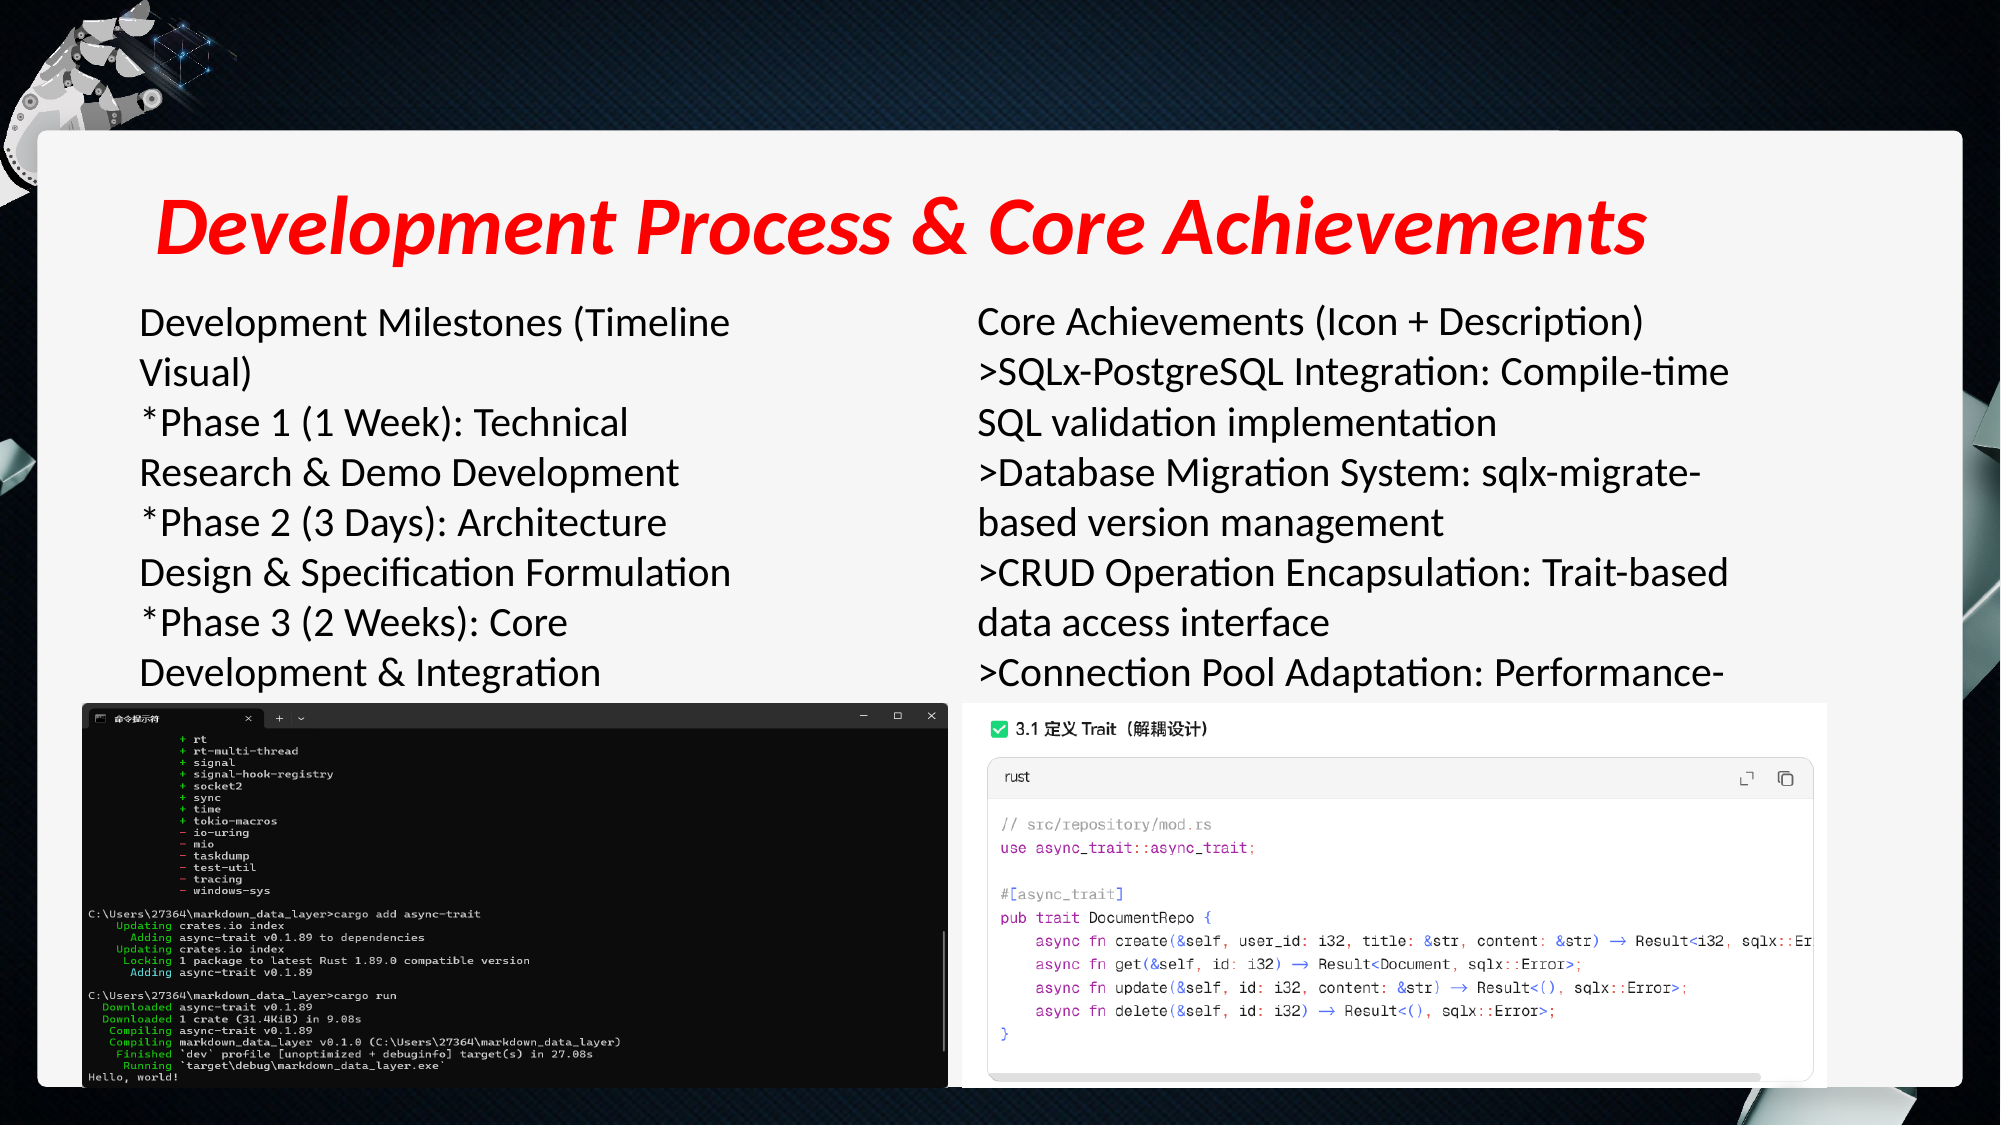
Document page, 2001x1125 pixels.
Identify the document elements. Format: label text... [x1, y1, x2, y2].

text_box Development Milestones (Timeline Visual) *Phase 1 (1 Week): Technical Research & Demo Development *Phase 2 (3 Days): Architecture Design & Specification Formulation *Phase 3 (2 Weeks): Core Development & Integration [124, 286, 792, 704]
text_box Core Achievements (Icon + Description) >SQLx-PostgreSQL Integration: Compile-time SQL validation implementation >Database Migration System: sqlx-migrate-based version management >CRUD Operation Encapsulation: Trait-based data access interface >Connection Pool Adaptation: Performance-optimized database connection management [962, 286, 1792, 664]
text_box Development Process & Core Achievements [140, 163, 1724, 279]
picture [0, 0, 2000, 1125]
